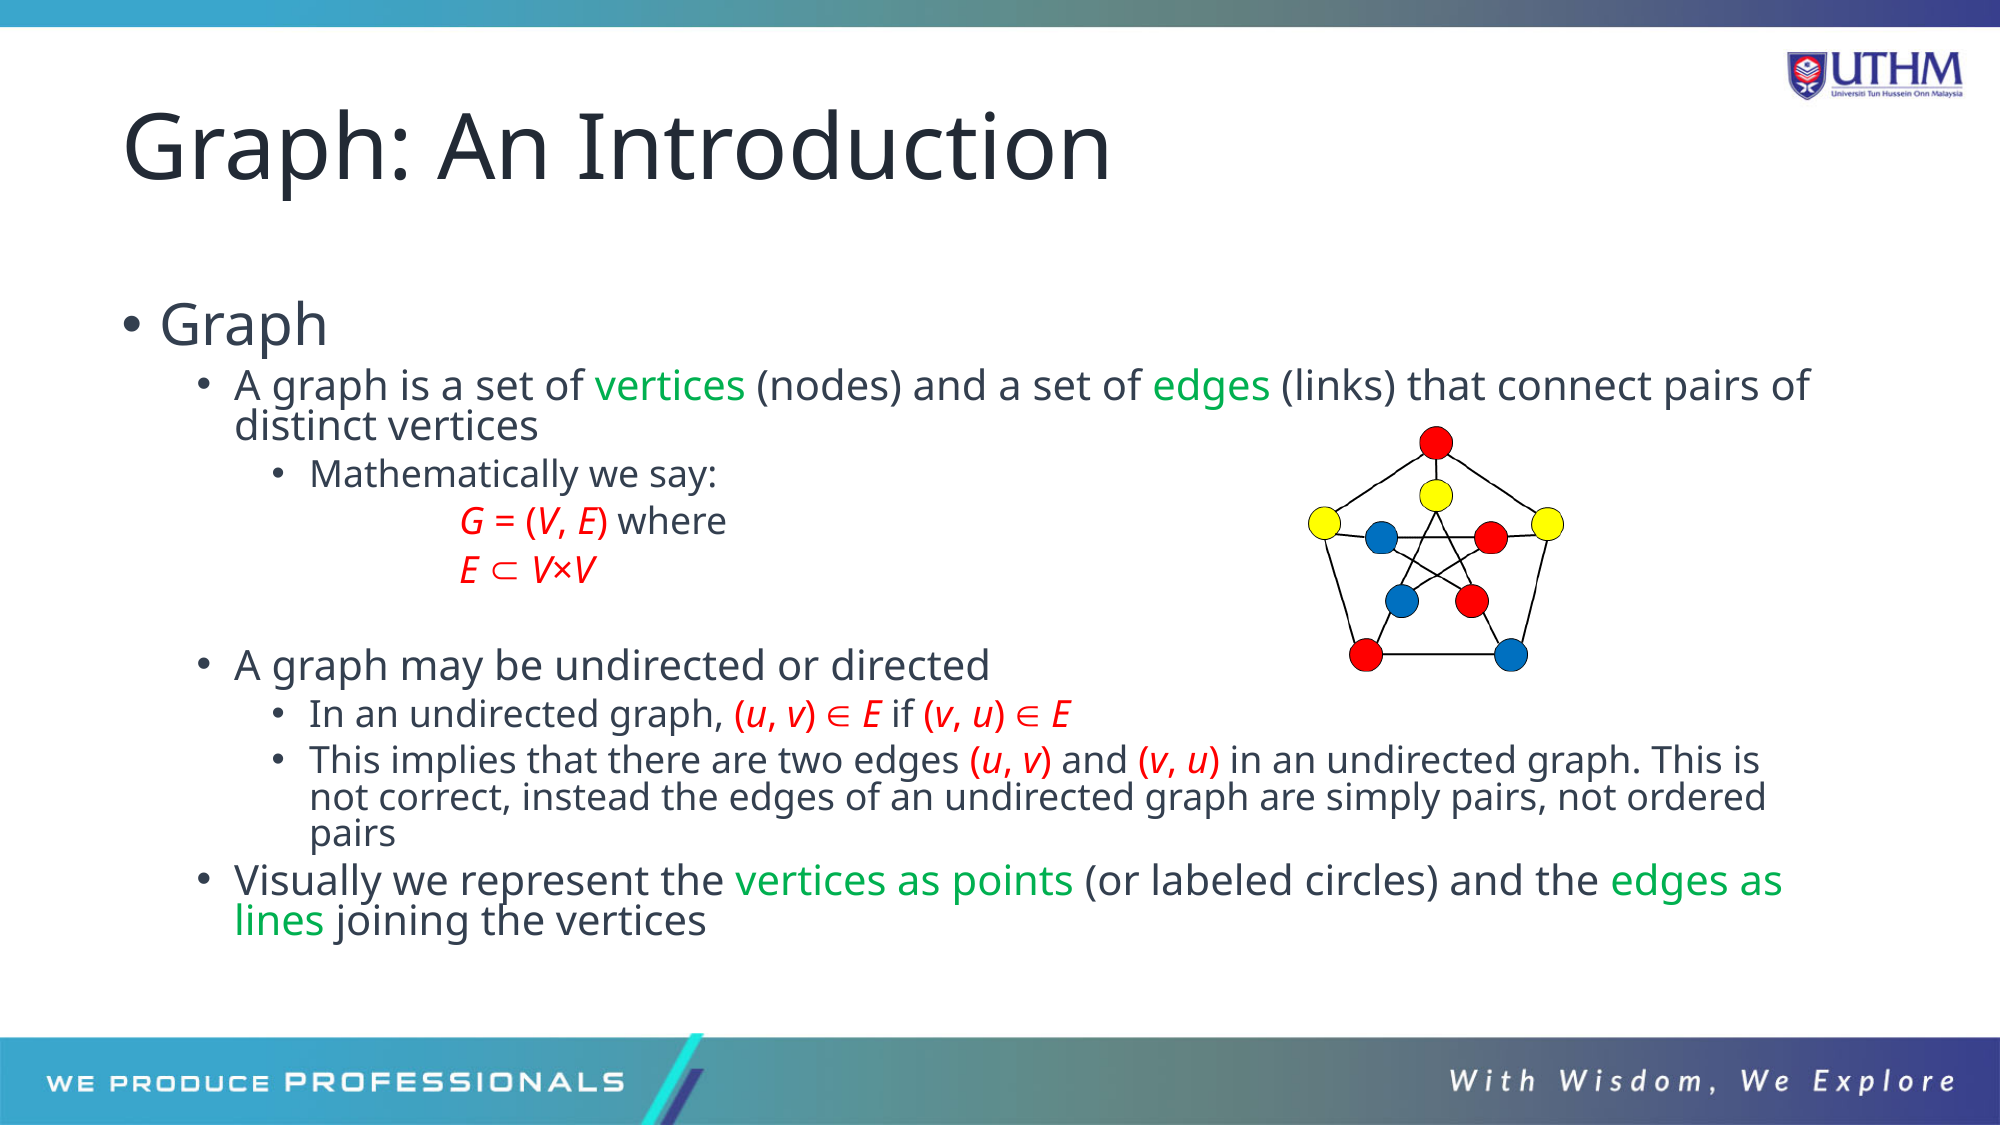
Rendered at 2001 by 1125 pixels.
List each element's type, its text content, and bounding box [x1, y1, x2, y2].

picture [0, 0, 2000, 1125]
list Graph A graph is a set of vertices (nodes) and a set of edges (links) that connect pairs of distinct vertices Mathematically we say: G = (V, E) where E Ì V×V A graph may be undirected or directed In an undirected graph, (u, v) Î E if (v, u) Î E This implies that there are two edges (u, v) and (v, u) in an undirected graph. This is not correct, instead the edges of an undirected graph are simply pairs, not ordered pairs Visually we represent the vertices as points (or labeled circles) and the edges as lines joining the vertices [106, 287, 1832, 1002]
title Graph: An Introduction [106, 52, 1950, 247]
